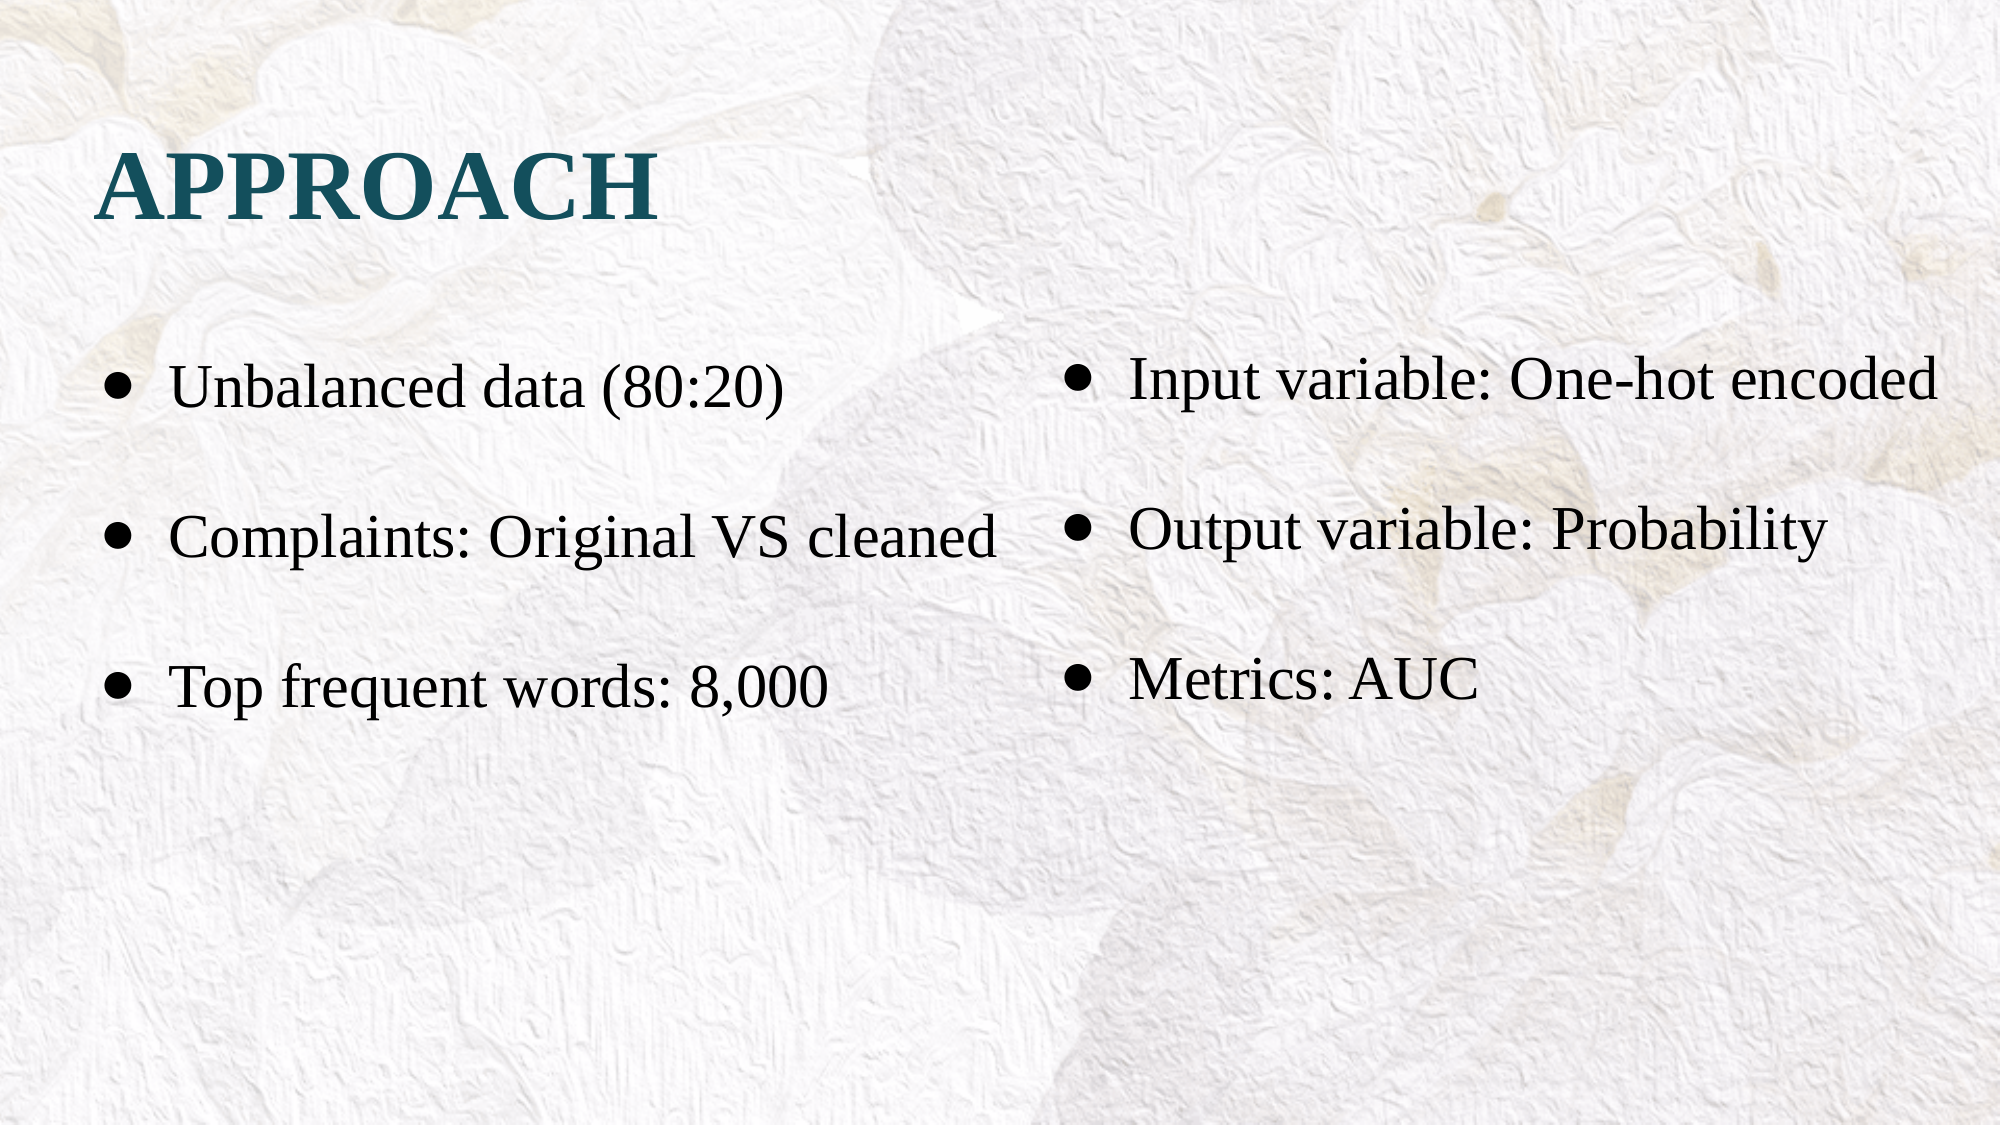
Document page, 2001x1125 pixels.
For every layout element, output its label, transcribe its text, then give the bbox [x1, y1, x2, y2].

text_box APPROACH [78, 104, 796, 237]
picture [0, 0, 2000, 1125]
text_box Input variable: One-hot encoded Output variable: Probability Metrics: AUC [1038, 247, 2000, 740]
text_box Unbalanced data (80:20) Complaints: Original VS cleaned Top frequent words: 8,000 [78, 330, 1060, 861]
